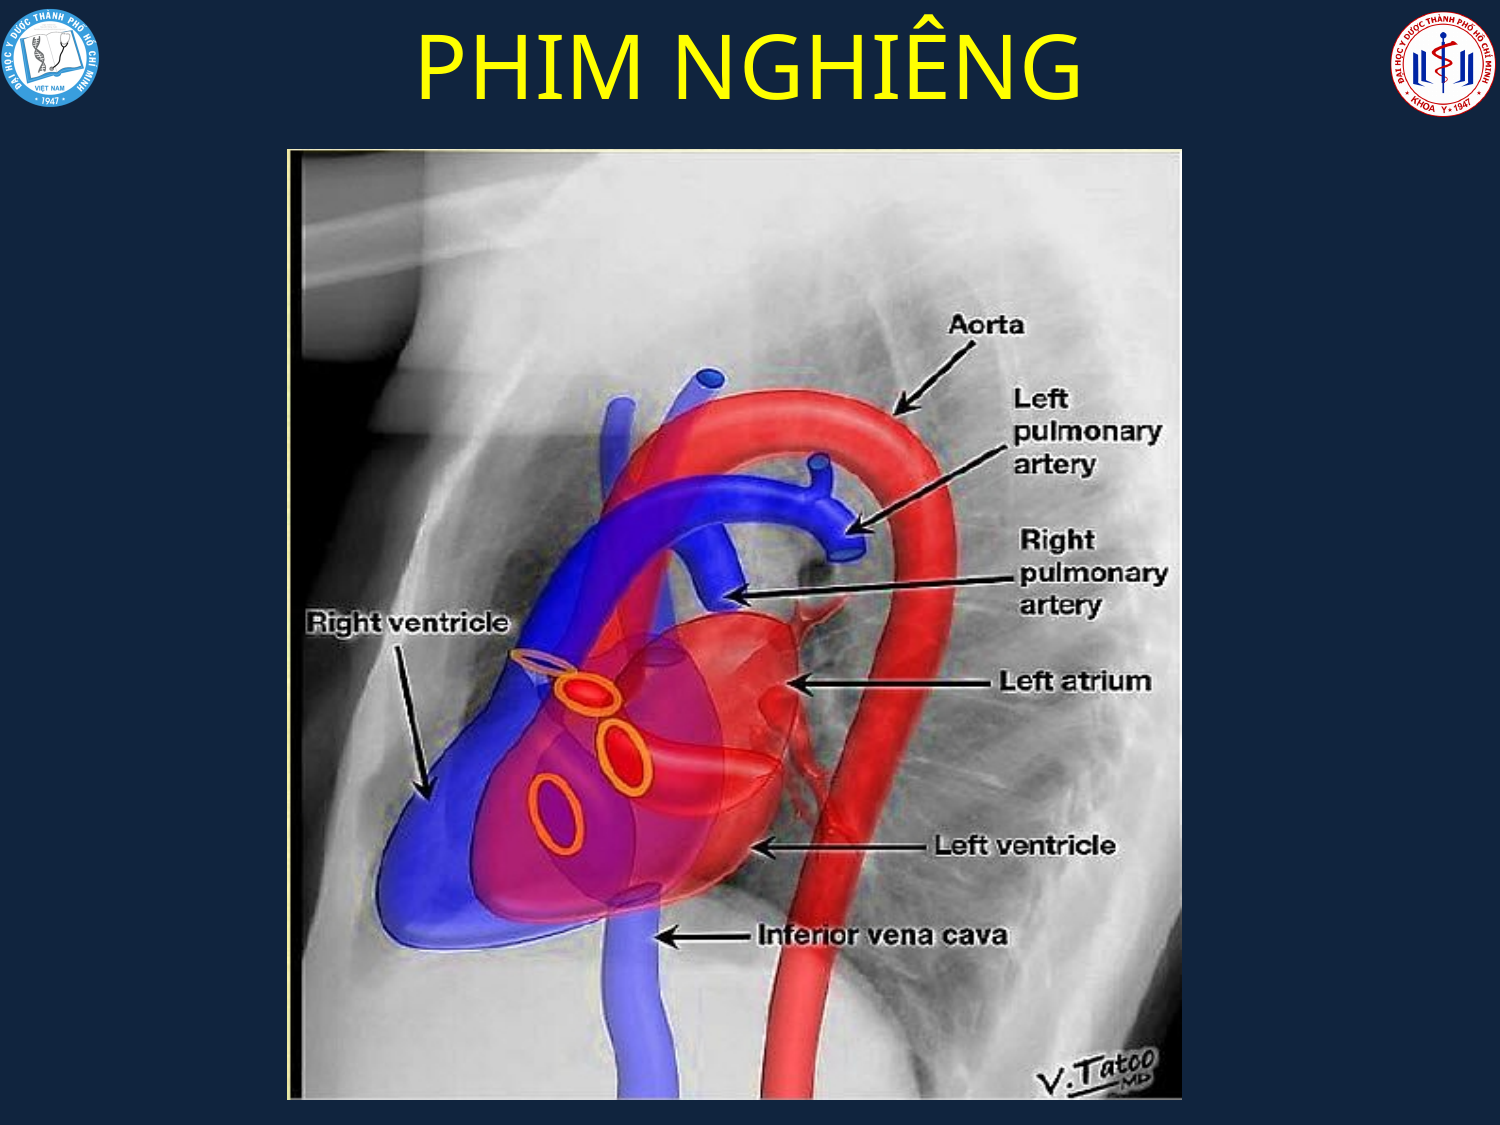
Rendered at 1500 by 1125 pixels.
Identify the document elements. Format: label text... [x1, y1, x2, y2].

picture [0, 7, 75, 108]
picture [1425, 11, 1496, 117]
title PHIM NGHIÊNG [75, 1, 1425, 125]
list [287, 149, 1182, 1101]
